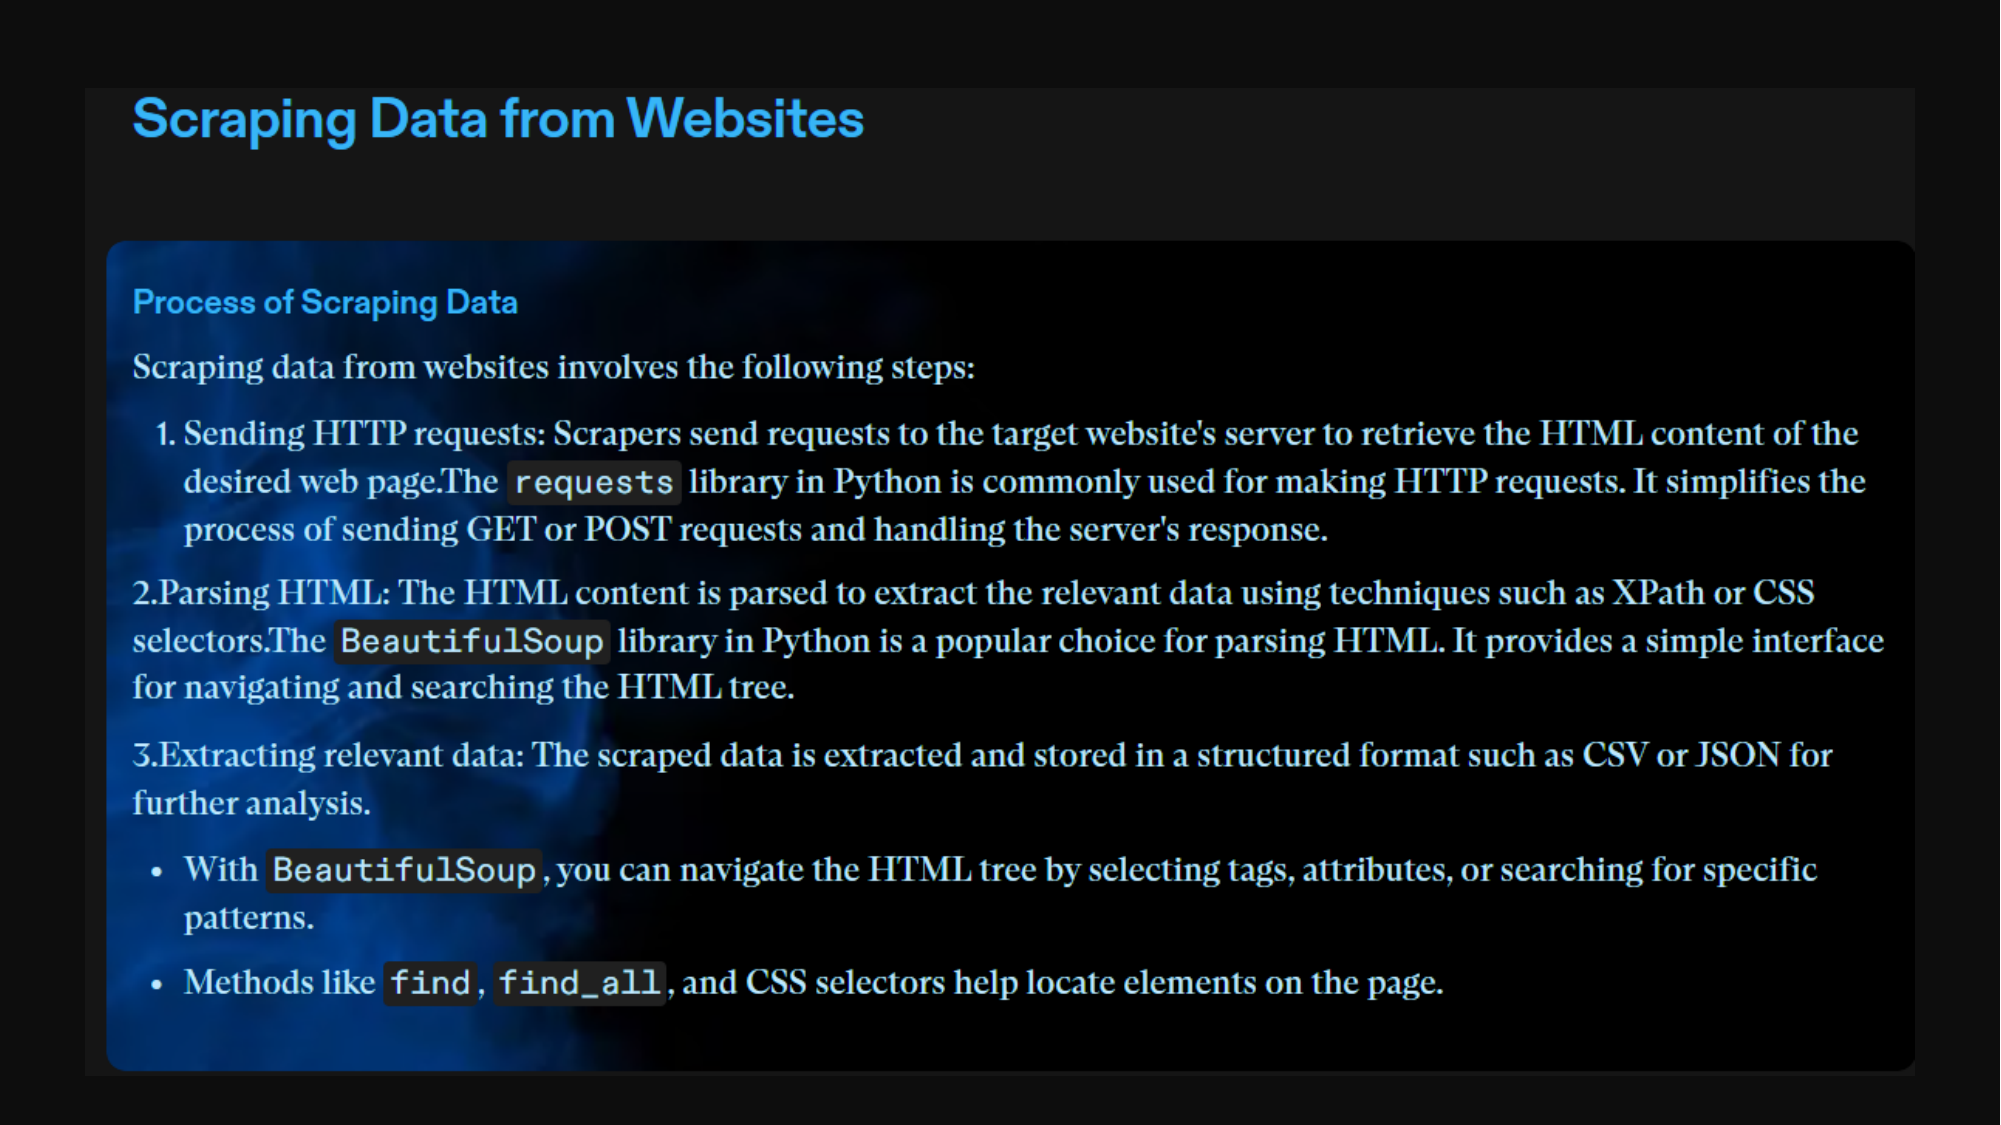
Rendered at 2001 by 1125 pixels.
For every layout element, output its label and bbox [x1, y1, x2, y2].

picture [85, 88, 1915, 1076]
